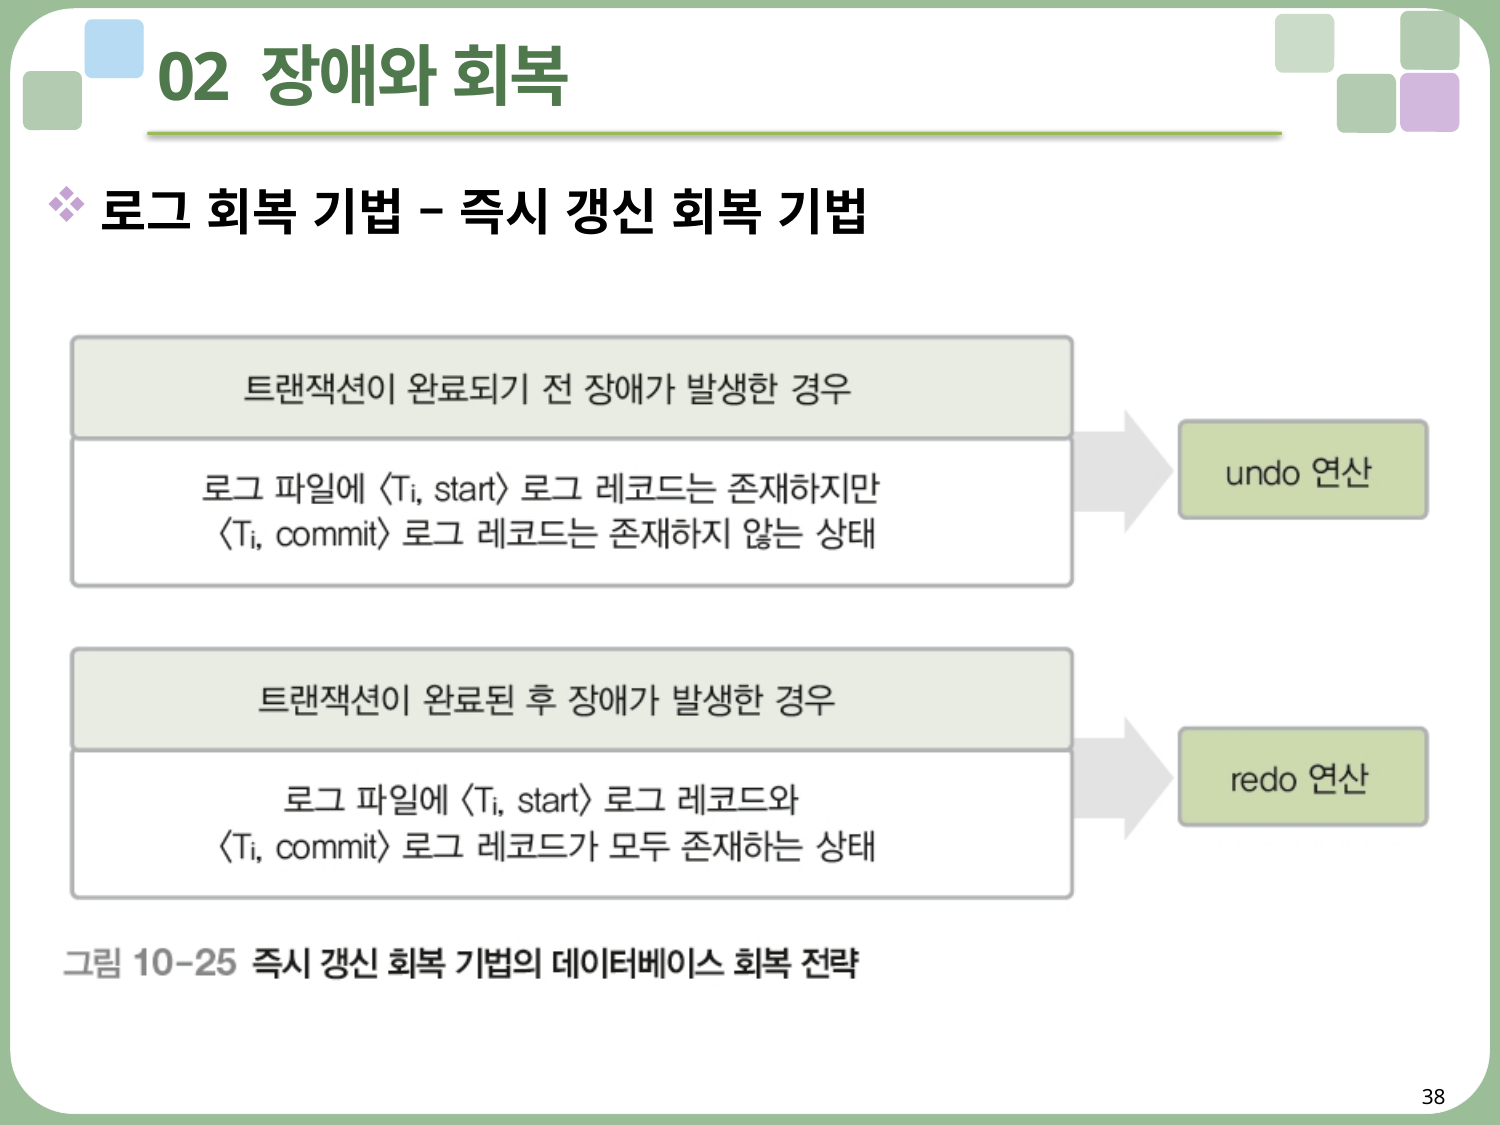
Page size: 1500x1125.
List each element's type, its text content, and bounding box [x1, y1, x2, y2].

title 02 장애와 회복 [142, 25, 1459, 123]
list 로그 회복 기법 – 즉시 갱신 회복 기법 [29, 172, 1459, 1083]
picture [0, 0, 1500, 1125]
